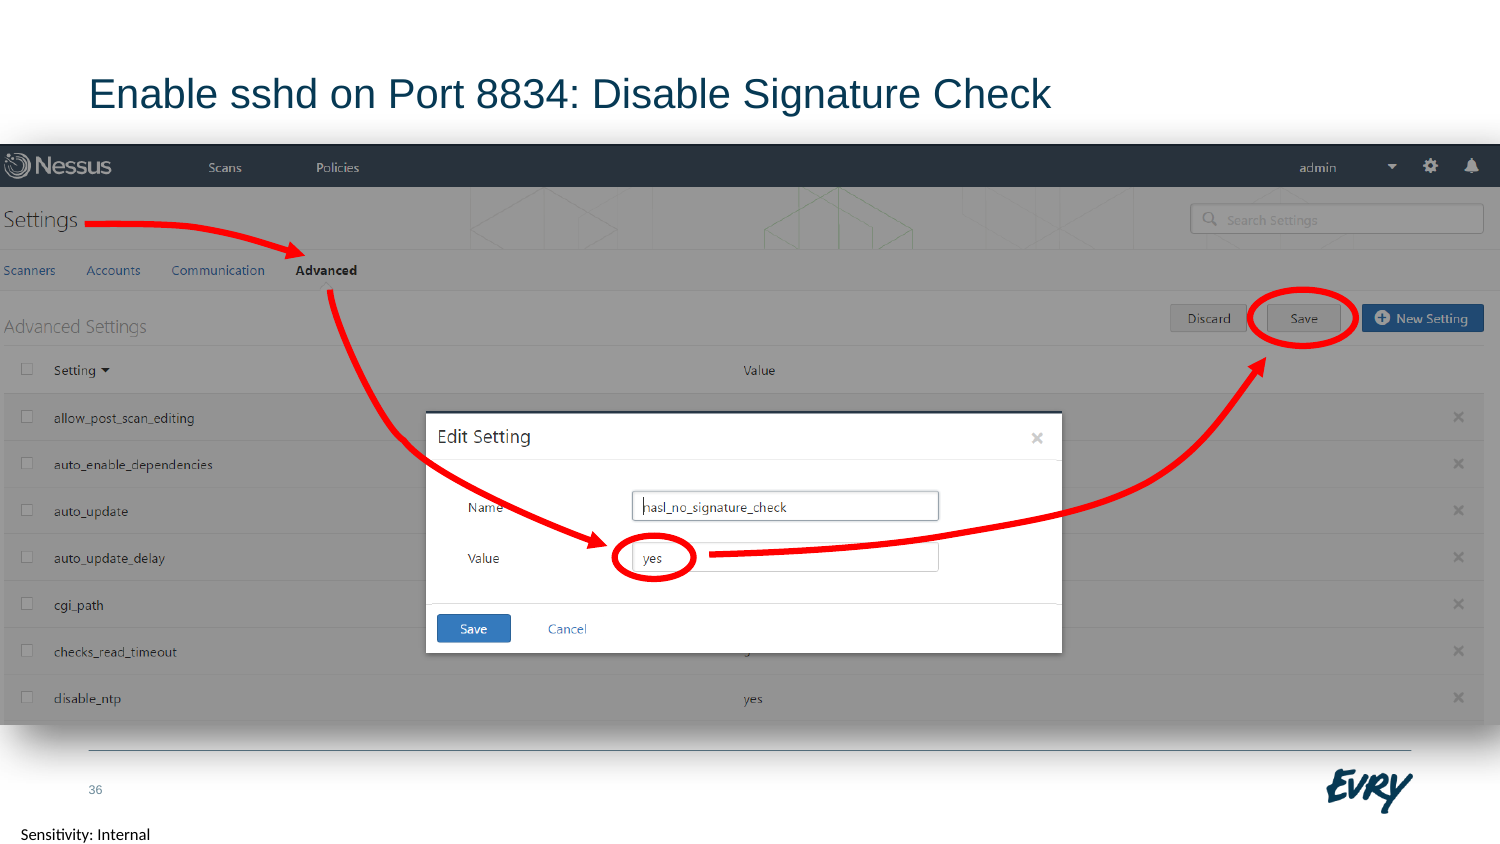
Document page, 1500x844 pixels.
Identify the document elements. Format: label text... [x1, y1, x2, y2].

slide_number 36 [88, 781, 119, 797]
picture [1326, 768, 1413, 814]
title Enable sshd on Port 8834: Disable Signature Check [88, 62, 1106, 144]
picture [0, 144, 1500, 725]
